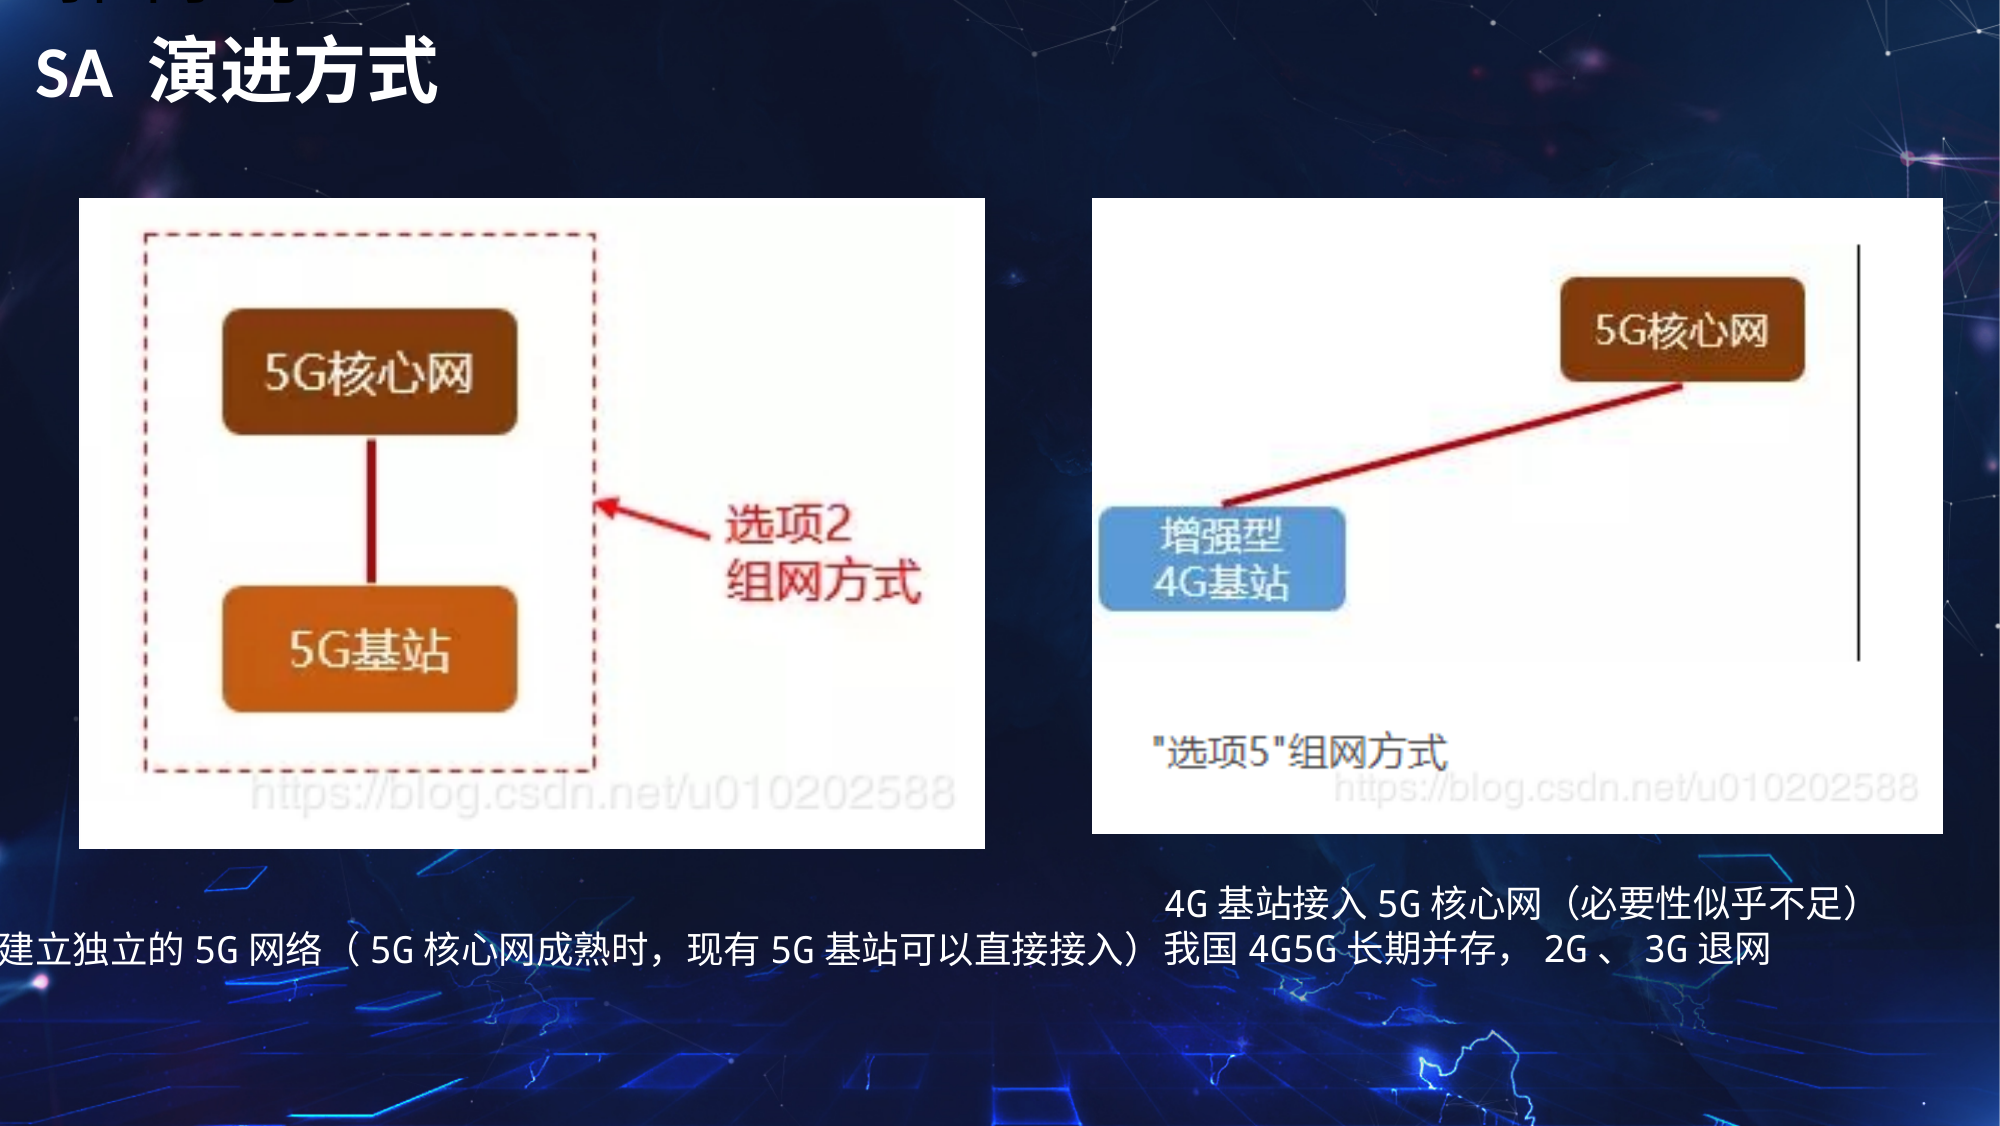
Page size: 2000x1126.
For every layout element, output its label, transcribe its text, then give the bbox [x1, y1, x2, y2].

title SA 演进方式 [15, 24, 1879, 119]
text_box 4G基站接入5G核心网（必要性似乎不足） 我国4G5G长期并存，2G、3G退网 [1148, 872, 1896, 978]
picture [0, 0, 2000, 1126]
text_box 建立独立的5G网络（5G核心网成熟时，现有5G基站可以直接接入） [0, 918, 1177, 979]
